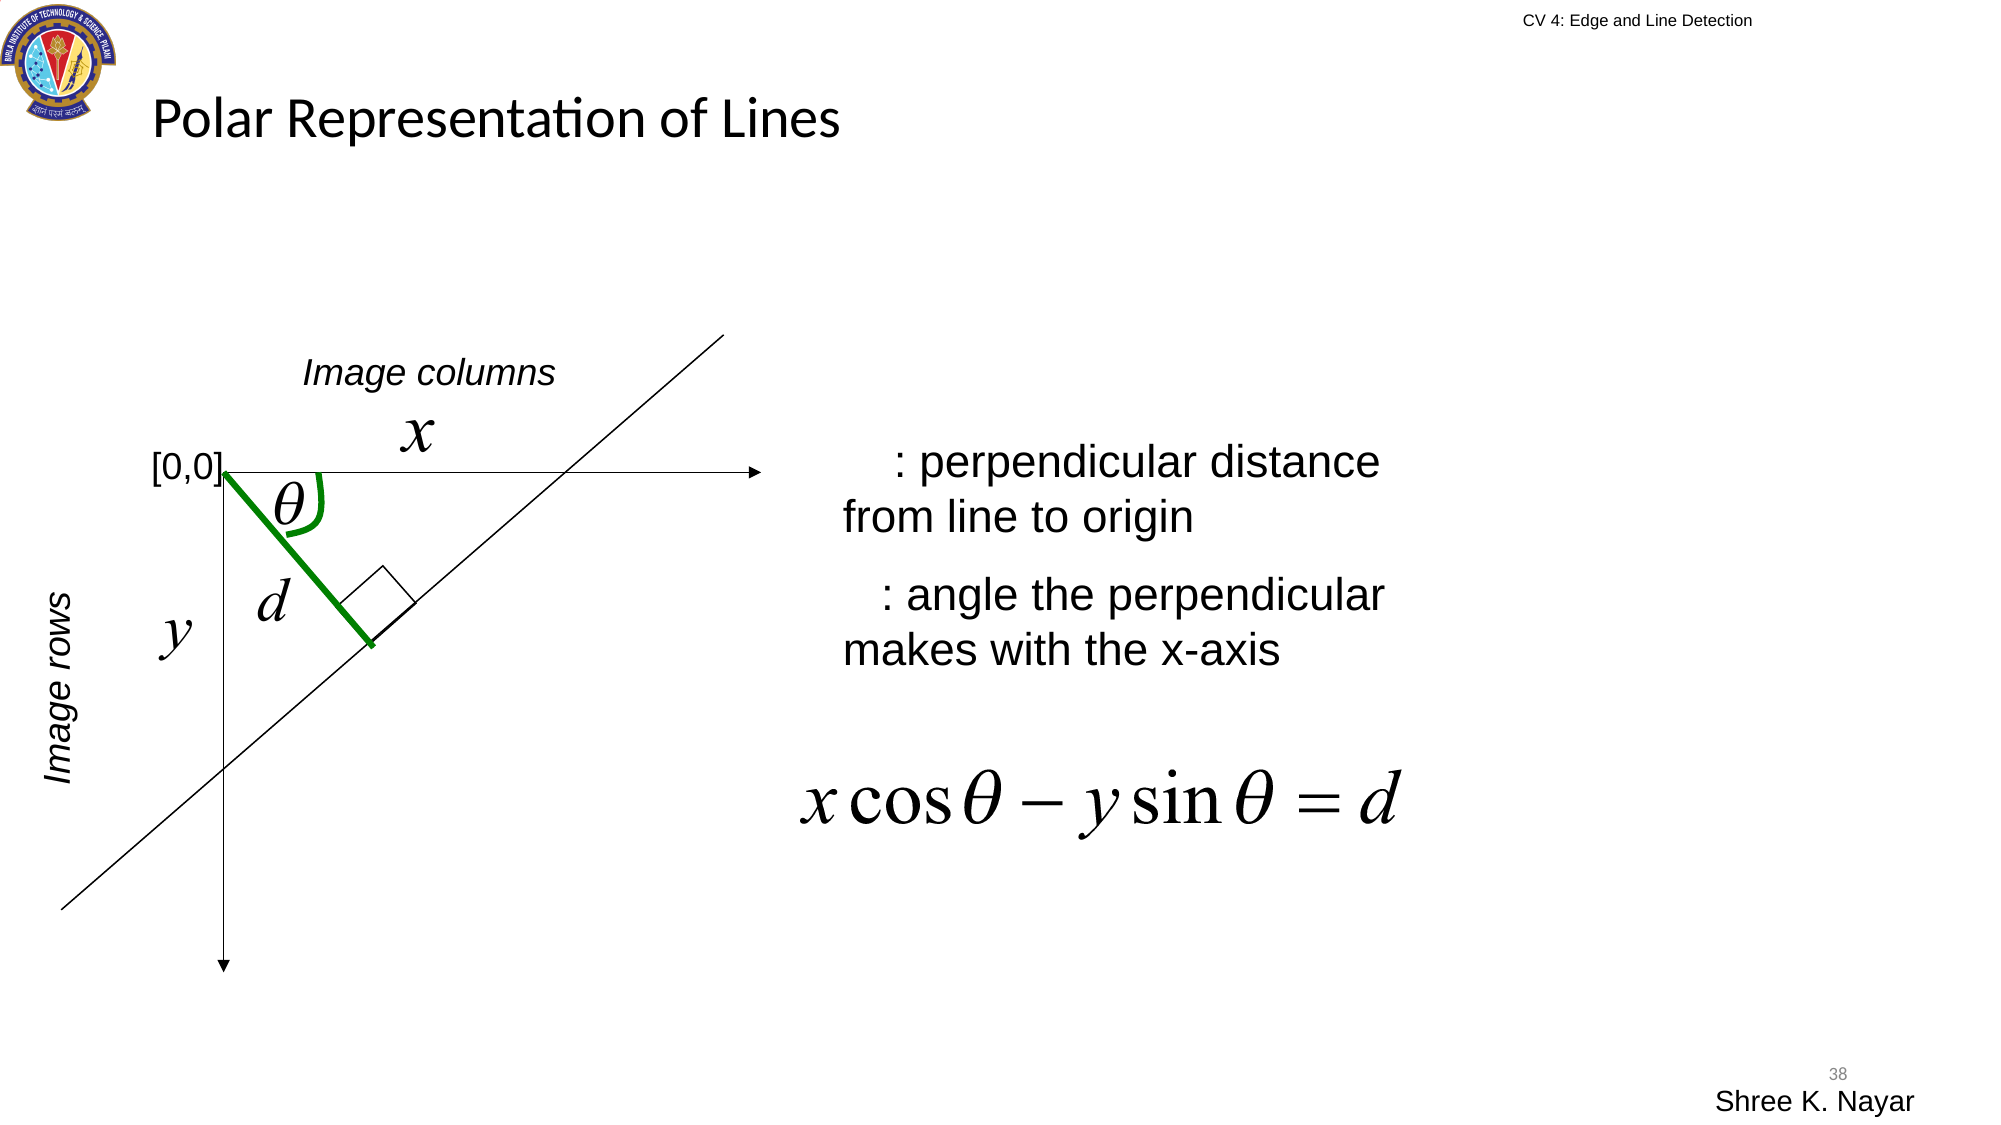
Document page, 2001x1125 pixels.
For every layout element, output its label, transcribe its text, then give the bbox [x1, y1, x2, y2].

text_box Image rows [24, 505, 55, 801]
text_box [60, 334, 762, 973]
picture [0, 4, 116, 121]
slide_number 38 [1412, 1042, 1863, 1103]
picture [787, 752, 1417, 855]
text_box : perpendicular distance from line to origin : angle the perpendicular makes with the x-axis [827, 424, 1441, 747]
title Polar Representation of Lines [137, 34, 1811, 203]
text_box Shree K. Nayar [1699, 1074, 2000, 1125]
